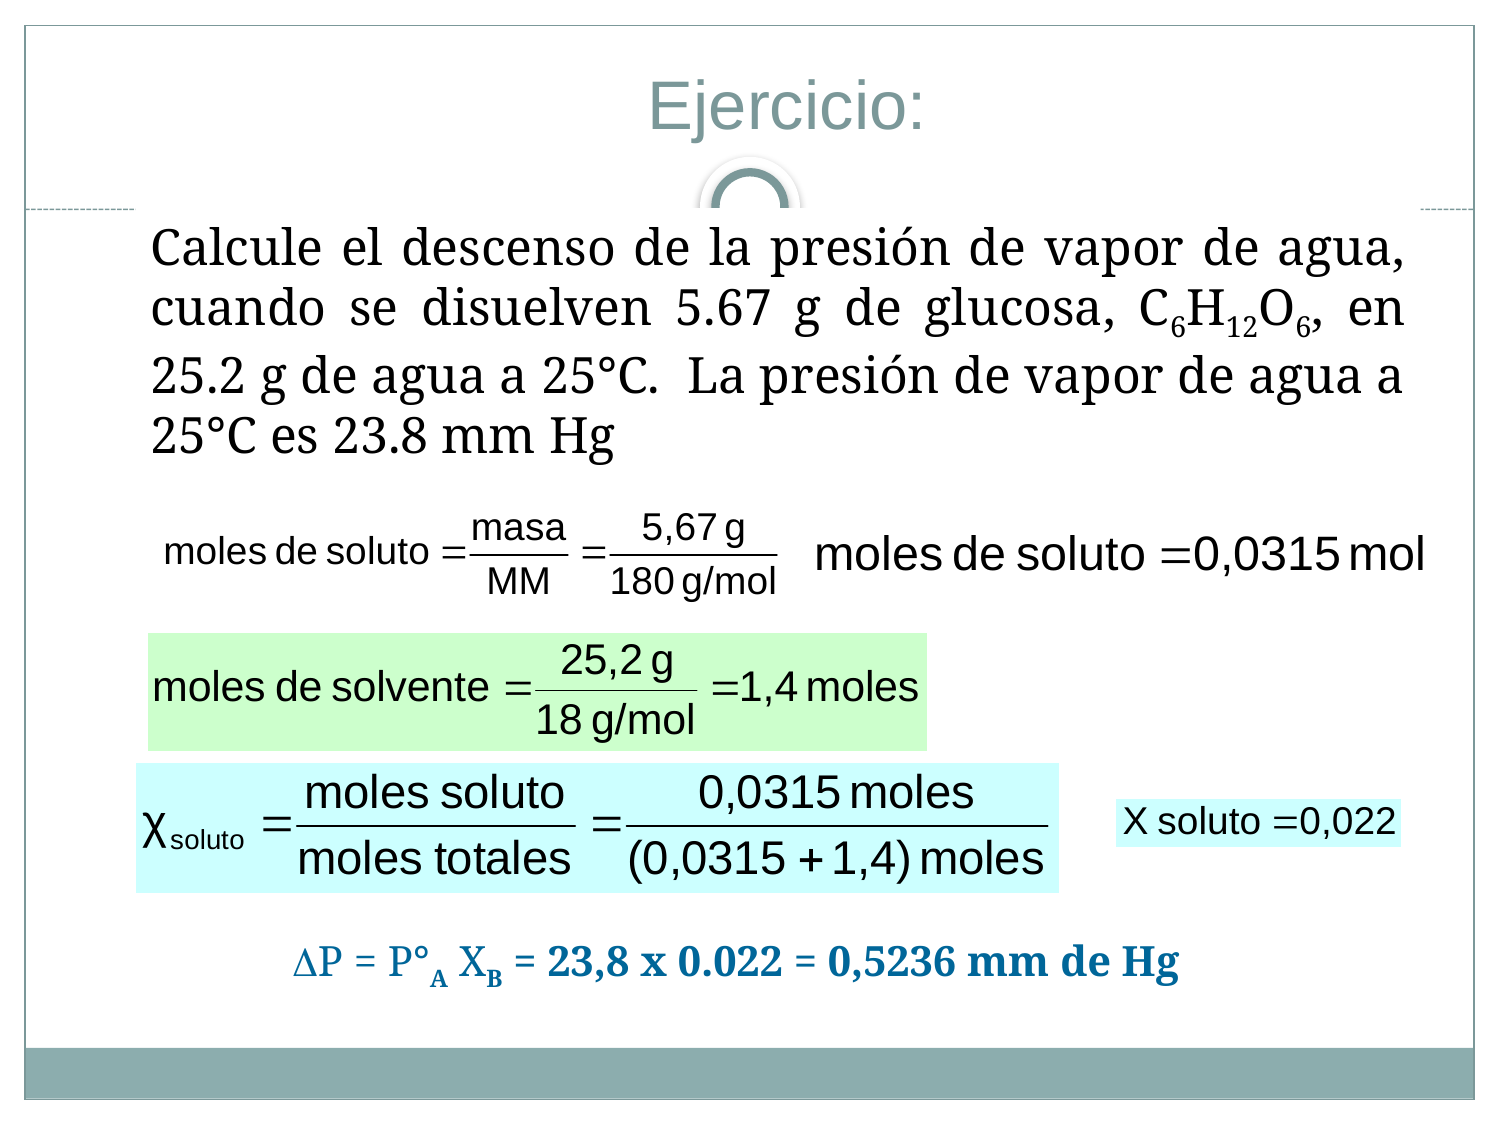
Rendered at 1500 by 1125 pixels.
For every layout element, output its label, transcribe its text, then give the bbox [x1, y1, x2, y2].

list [808, 525, 1436, 587]
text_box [1115, 798, 1402, 848]
title Ejercicio: [150, 45, 1425, 234]
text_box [159, 503, 785, 611]
text_box P = P°A XB = 23,8 x 0.022 = 0,5236 mm de Hg [277, 927, 1211, 1000]
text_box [135, 762, 1059, 894]
list Calcule el descenso de la presión de vapor de agua, cuando se disuelven 5.67 g de glucosa, C6H12O6, en 25.2 g de agua a 25°C. La presión de vapor de agua a 25°C es 23.8 mm Hg [135, 208, 1421, 468]
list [147, 632, 928, 752]
